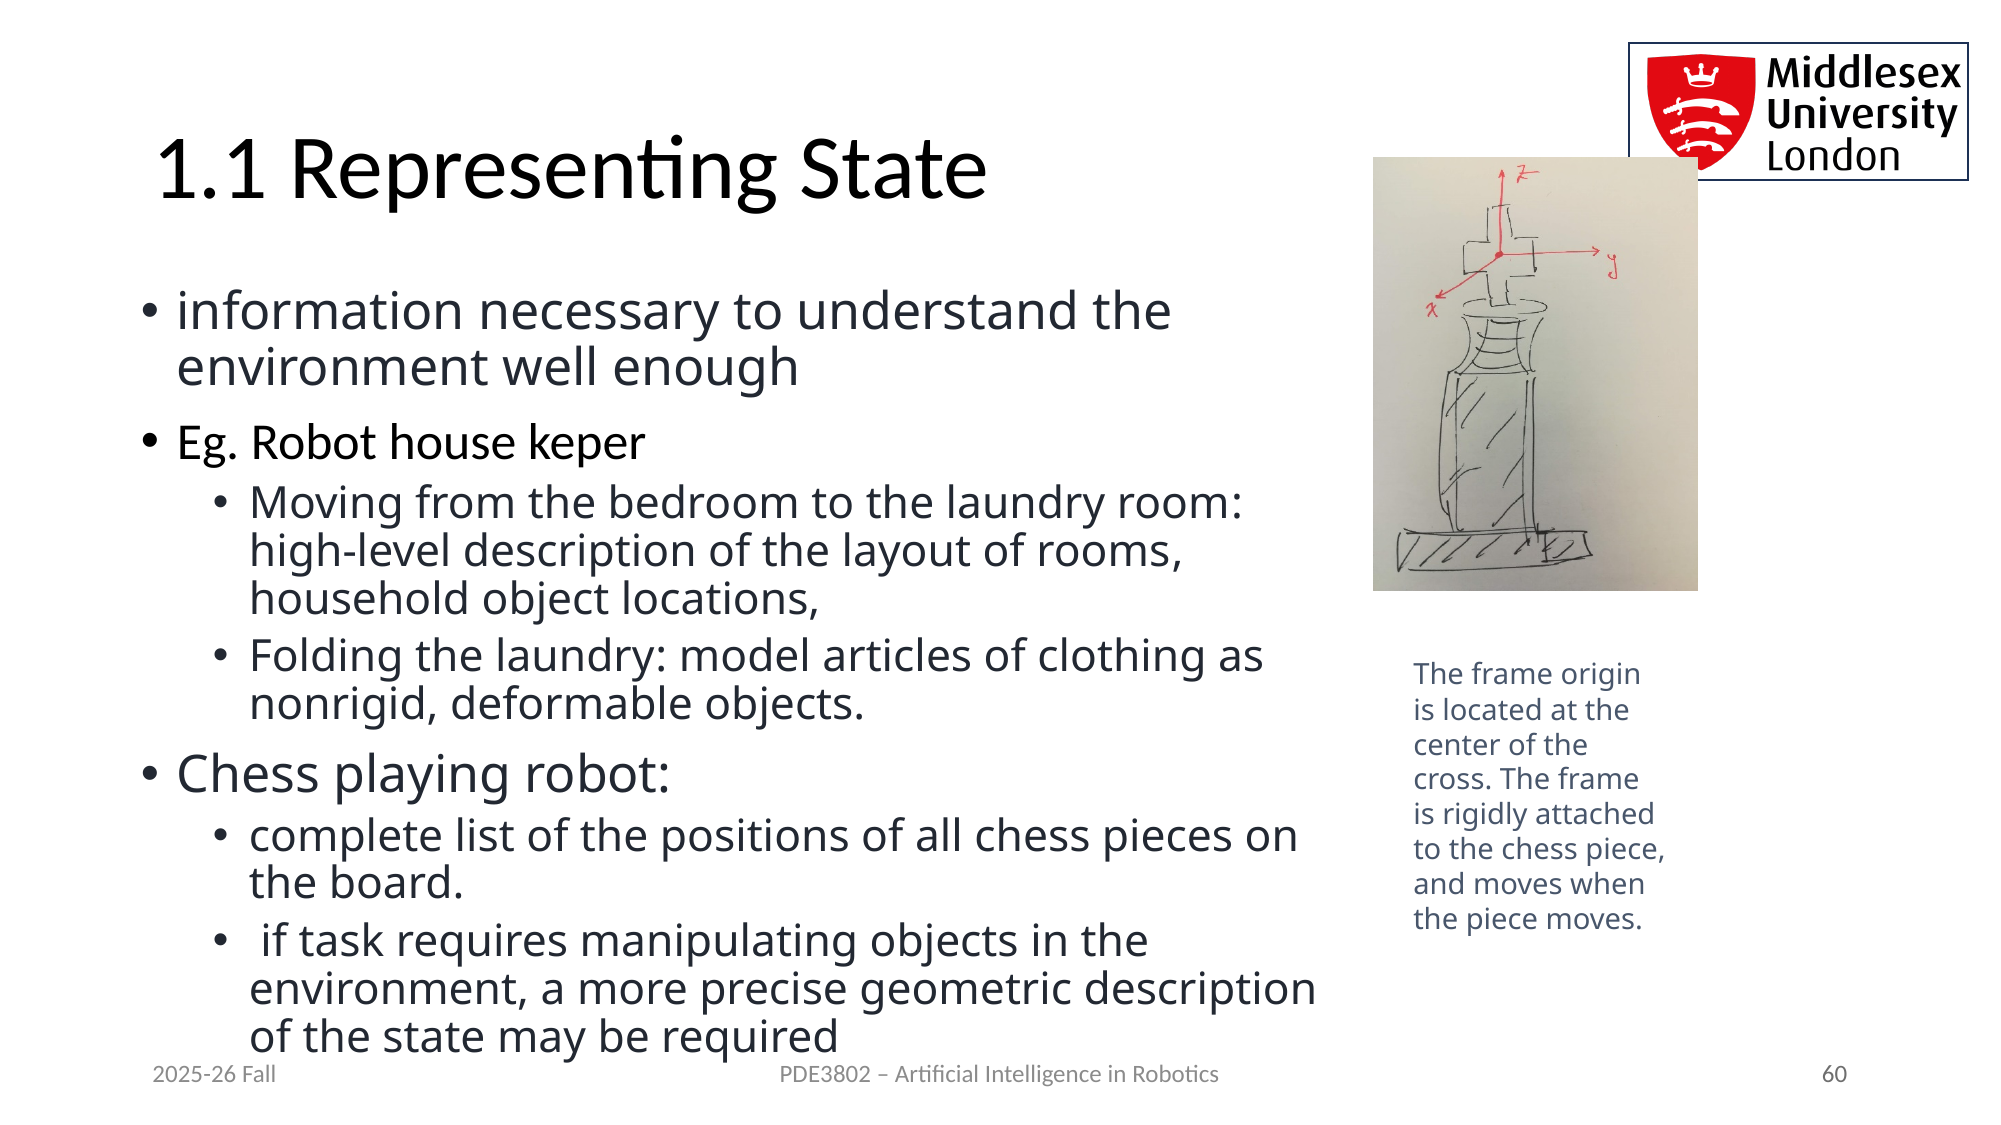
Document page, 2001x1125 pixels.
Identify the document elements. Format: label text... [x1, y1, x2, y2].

picture [1373, 44, 1967, 591]
title 1.1 Representing State [137, 59, 1585, 278]
list information necessary to understand the environment well enough Eg. Robot house keper Moving from the bedroom to the laundry room: high-level description of the layout of rooms, household object locations, Folding the laundry: model articles of clothing as nonrigid, deformable objects. Chess playing robot: complete list of the positions of all chess pieces on the board. if task requires manipulating objects in the environment, a more precise geometric description of the state may be required [125, 277, 1343, 1071]
slide_number 2025-26 Fall [137, 1042, 588, 1103]
footer PDE3802 – Artificial Intelligence in Robotics [662, 1042, 1338, 1103]
text_box The frame origin is located at the center of the cross. The frame is rigidly attached to the chess piece, and moves when the piece moves. [1398, 648, 1683, 943]
slide_number 60 [1412, 1042, 1863, 1103]
